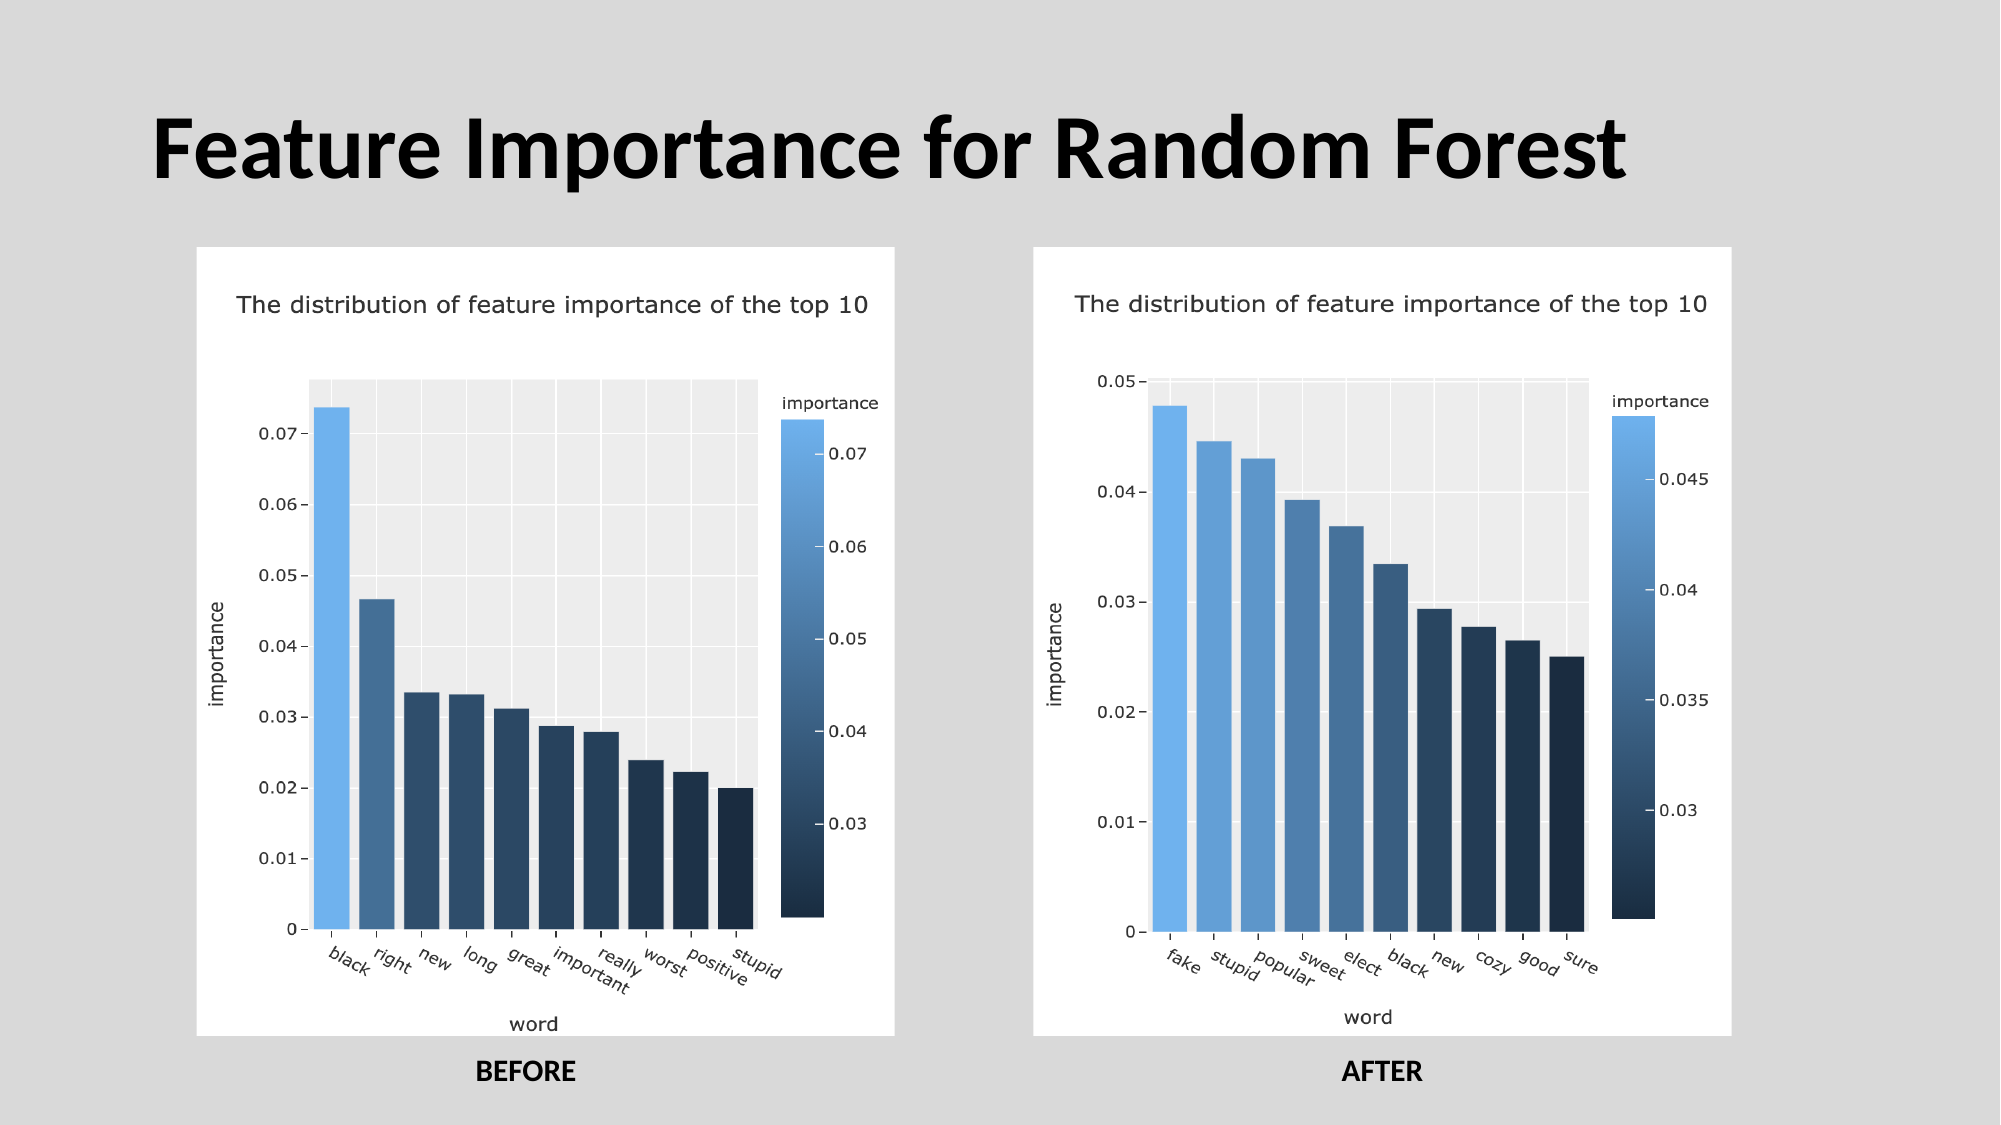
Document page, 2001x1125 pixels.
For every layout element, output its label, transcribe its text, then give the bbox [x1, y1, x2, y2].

text_box AFTER [1326, 1043, 1439, 1105]
picture [1033, 247, 1732, 1036]
picture [196, 247, 895, 1036]
title Feature Importance for Random Forest [137, 40, 1863, 258]
text_box BEFORE [460, 1043, 612, 1105]
